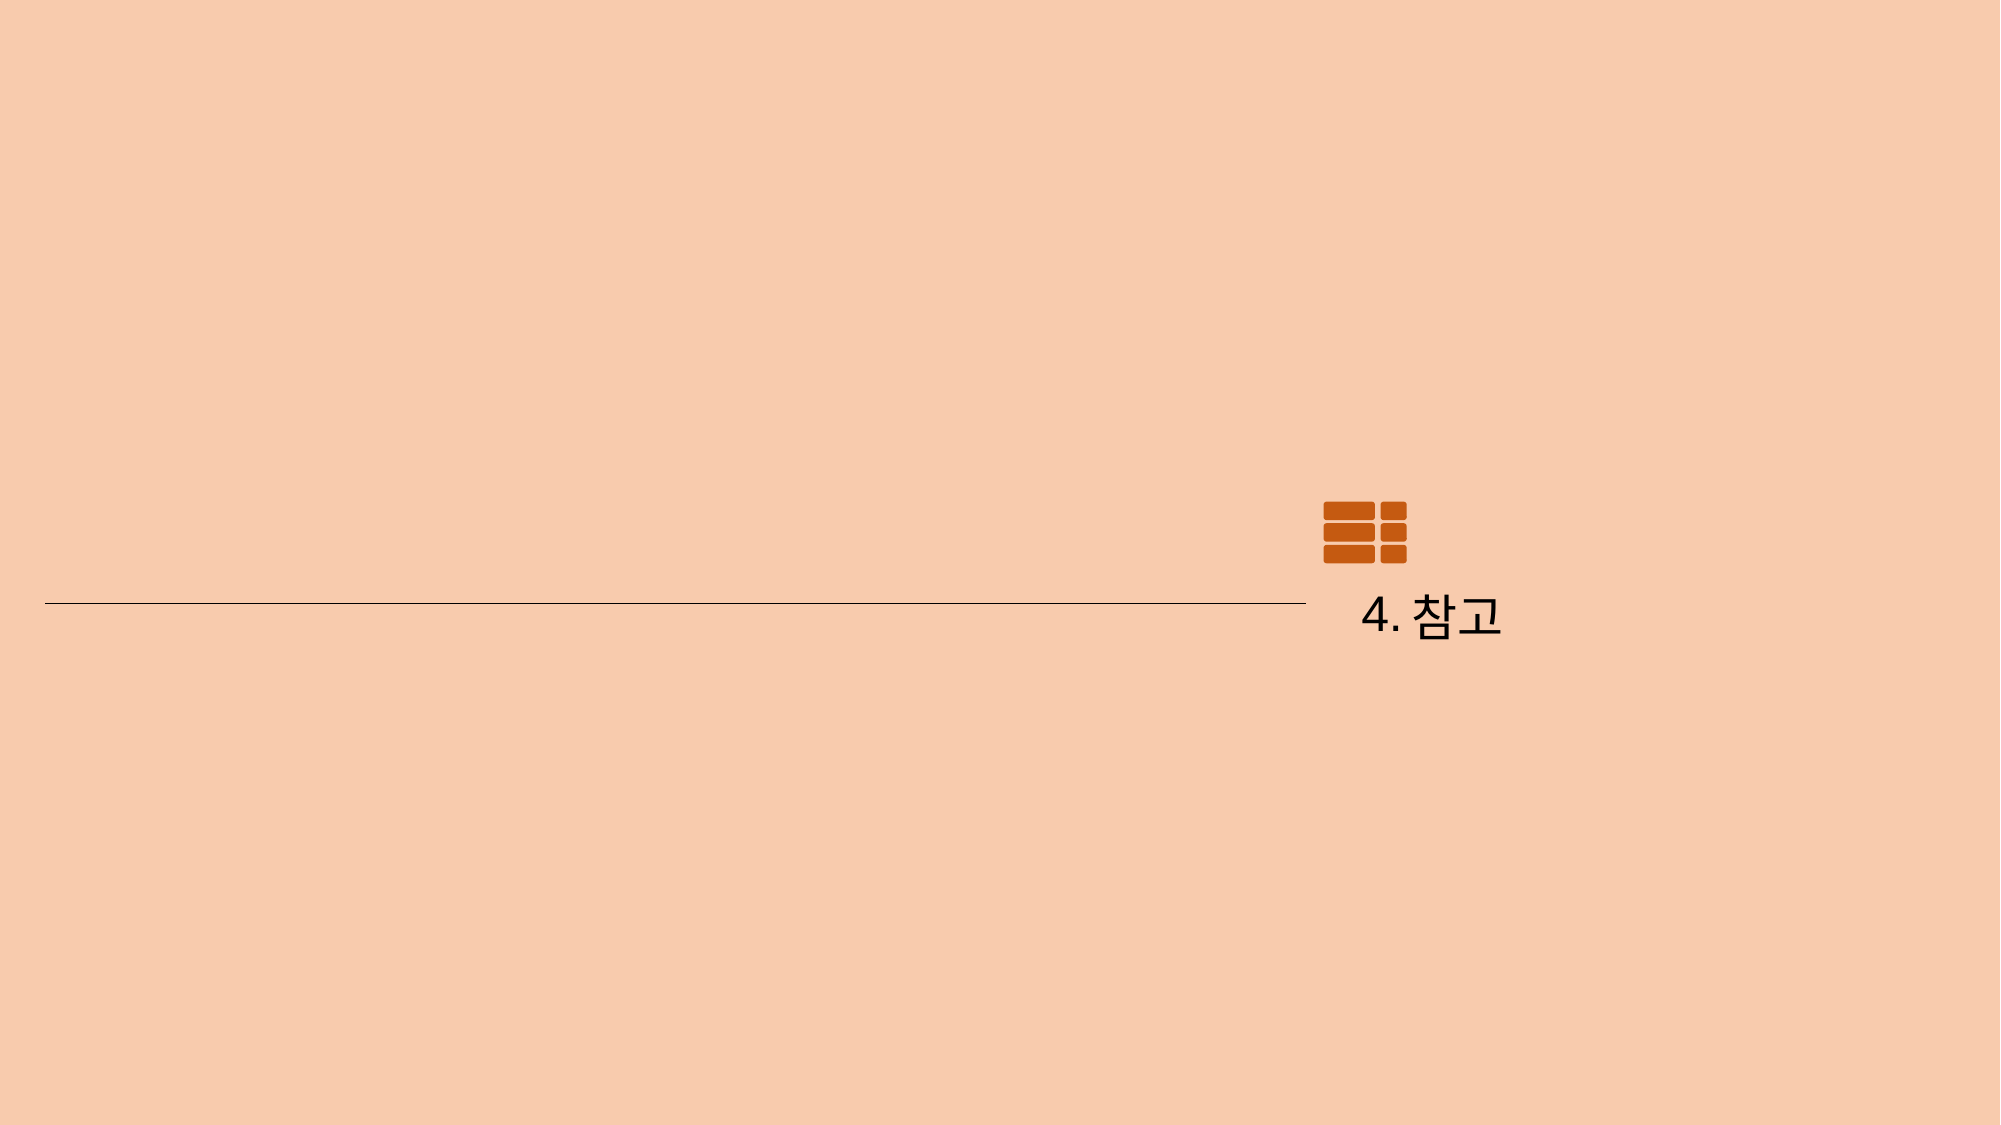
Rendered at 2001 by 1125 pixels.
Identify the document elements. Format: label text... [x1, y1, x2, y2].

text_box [1323, 501, 1407, 564]
text_box 4. [1346, 574, 1430, 649]
text_box 참고 [1396, 578, 1897, 654]
